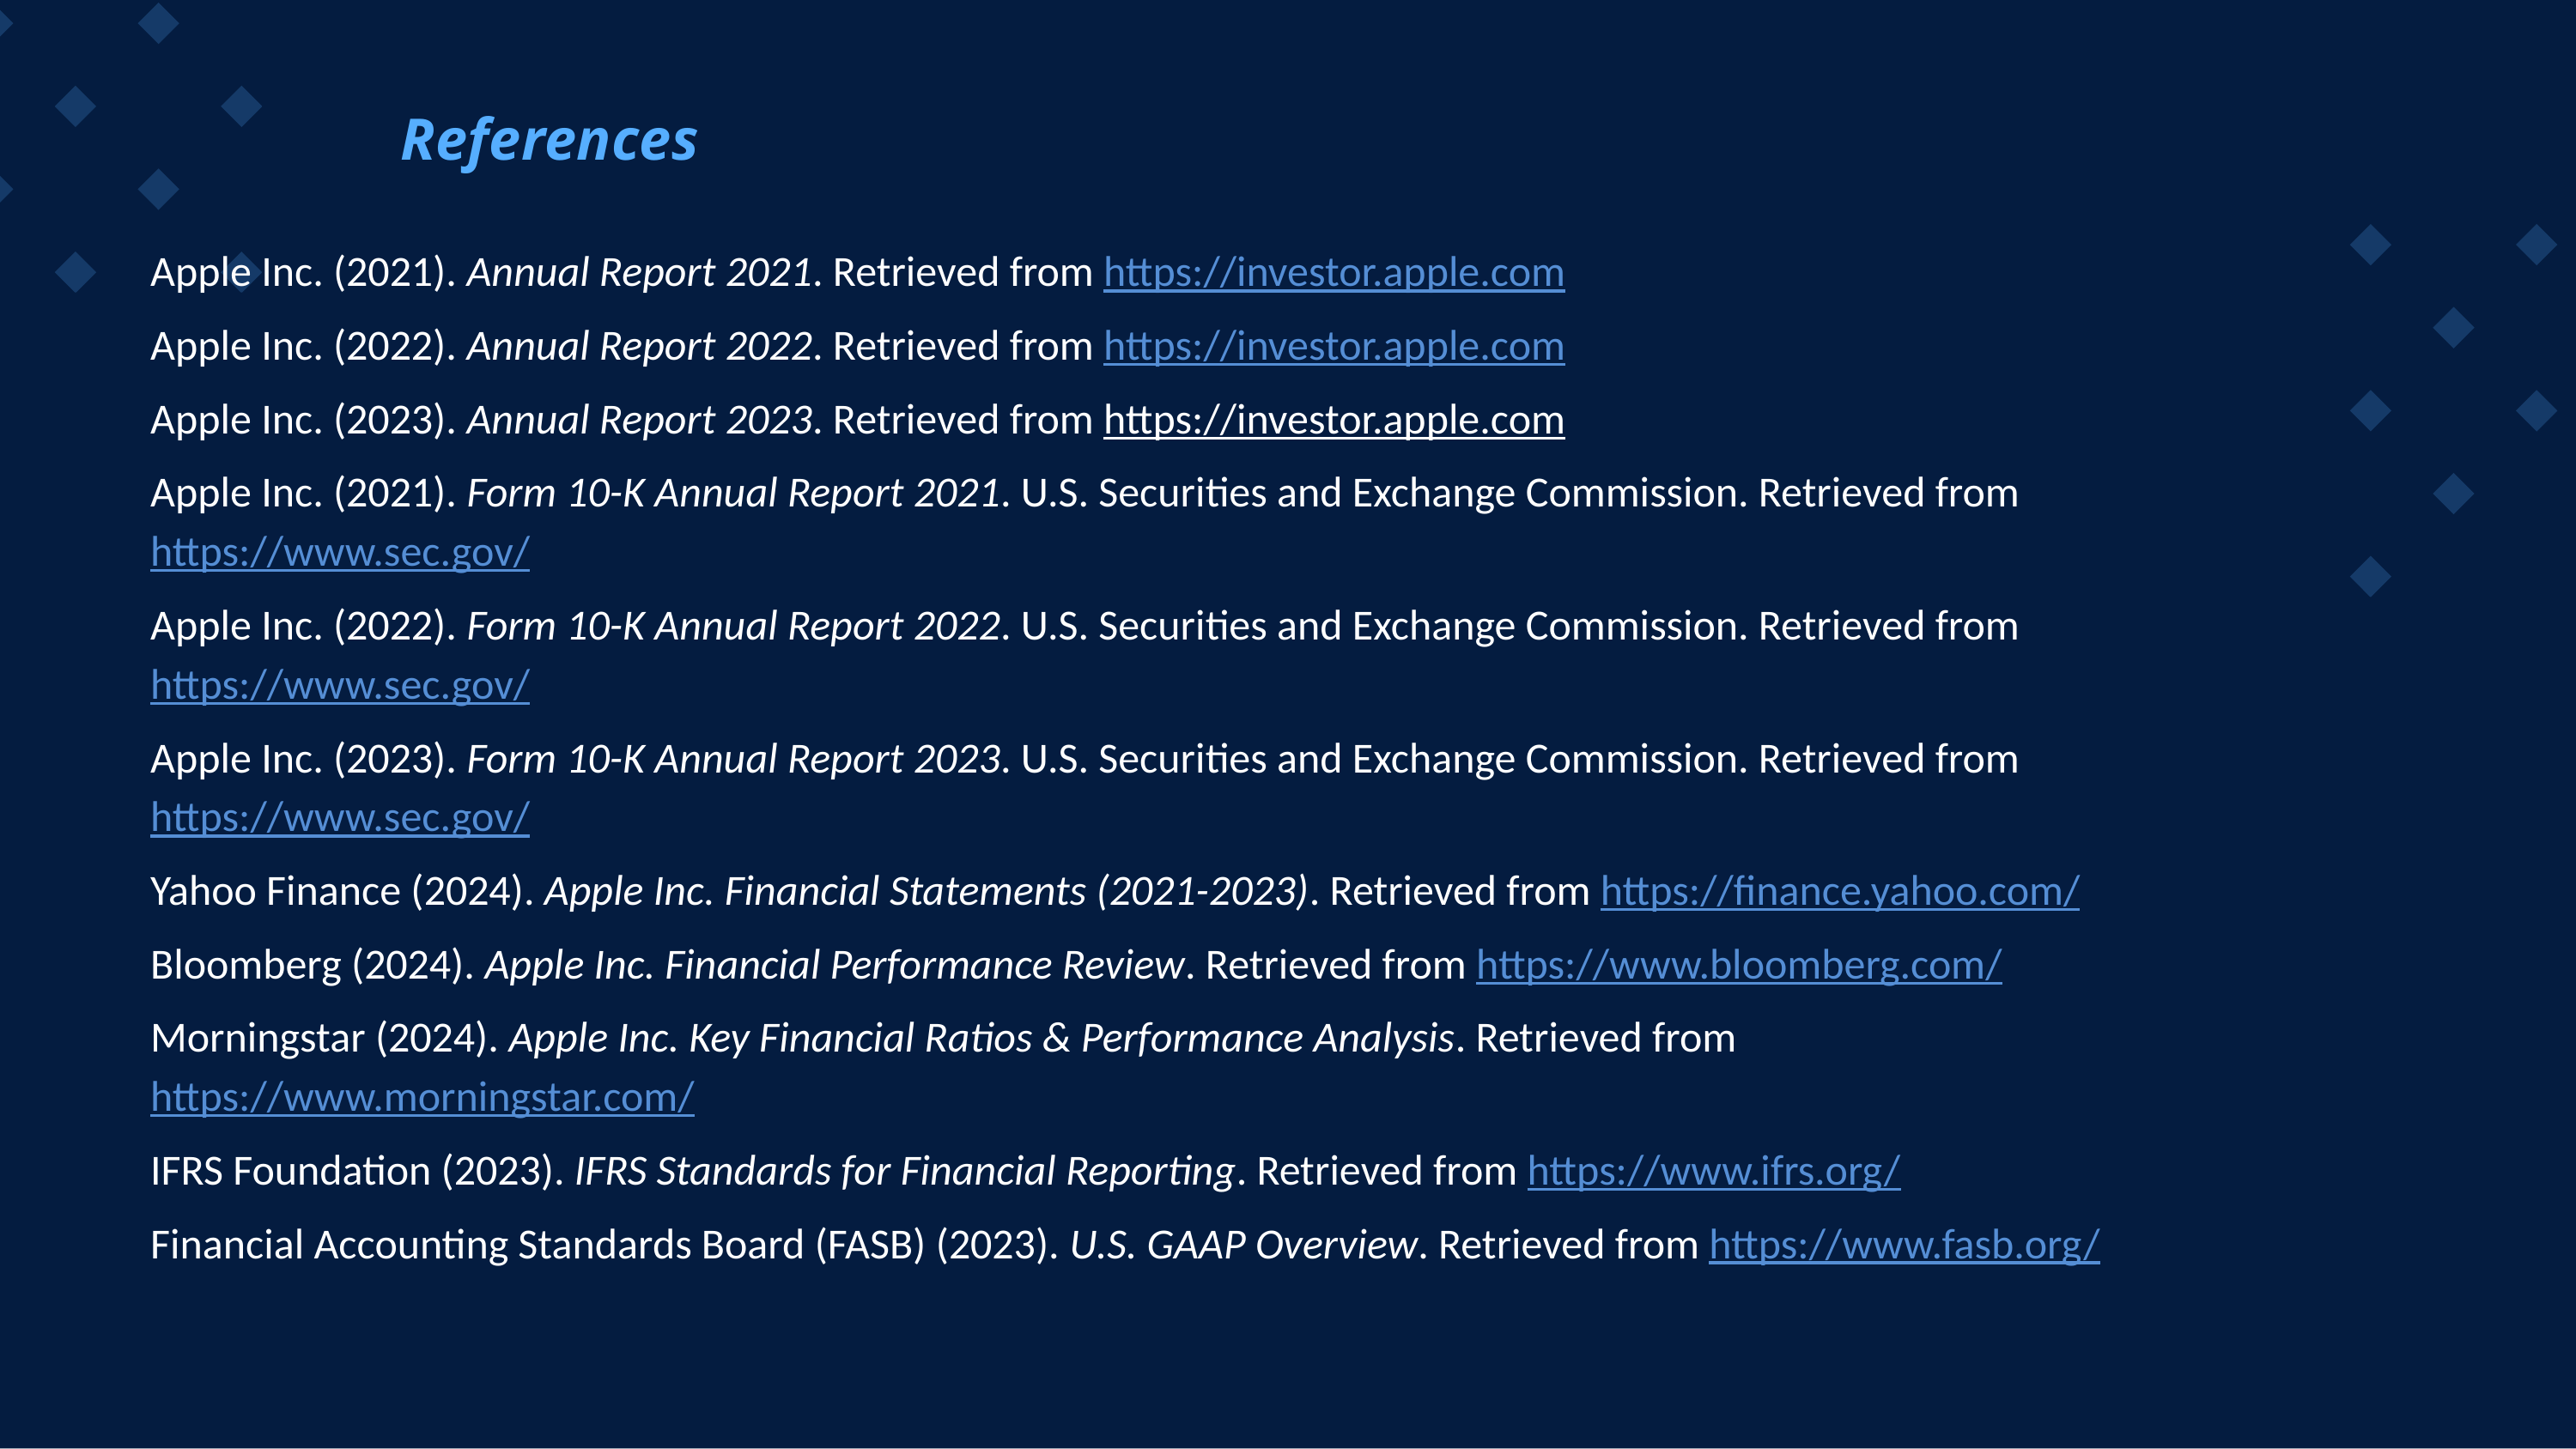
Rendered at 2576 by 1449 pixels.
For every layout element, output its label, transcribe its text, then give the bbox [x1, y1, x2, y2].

text_box [2349, 390, 2392, 432]
text_box References [398, 100, 1279, 173]
text_box [2516, 223, 2558, 266]
text_box [2349, 555, 2392, 597]
text_box [54, 252, 97, 293]
text_box [137, 168, 179, 210]
text_box [2433, 472, 2475, 515]
text_box [2516, 390, 2558, 432]
text_box Apple Inc. (2021). Annual Report 2021. Retrieved from https://investor.apple.com Apple Inc. (2022). Annual Report 2022. Retrieved from https://investor.apple.com Apple Inc. (2023). Annual Report 2023. Retrieved from https://investor.apple.com Apple Inc. (2021). Form 10-K Annual Report 2021. U.S. Securities and Exchange Commission. Retrieved from https://www.sec.gov/ Apple Inc. (2022). Form 10-K Annual Report 2022. U.S. Securities and Exchange Commission. Retrieved from https://www.sec.gov/ Apple Inc. (2023). Form 10-K Annual Report 2023. U.S. Securities and Exchange Commission. Retrieved from https://www.sec.gov/ Yahoo Finance (2024). Apple Inc. Financial Statements (2021-2023). Retrieved from https://finance.yahoo.com/ Bloomberg (2024). Apple Inc. Financial Performance Review. Retrieved from https://www.bloomberg.com/ Morningstar (2024). Apple Inc. Key Financial Ratios & Performance Analysis. Retrieved from https://www.morningstar.com/ IFRS Foundation (2023). IFRS Standards for Financial Reporting. Retrieved from https://www.ifrs.org/ Financial Accounting Standards Board (FASB) (2023). U.S. GAAP Overview. Retrieved from https://www.fasb.org/ [137, 229, 2206, 1374]
text_box [2433, 306, 2475, 349]
text_box [0, 9, 14, 37]
text_box [0, 175, 14, 203]
text_box [54, 85, 97, 127]
text_box [2349, 223, 2392, 266]
text_box [221, 85, 263, 127]
text_box [137, 3, 179, 45]
